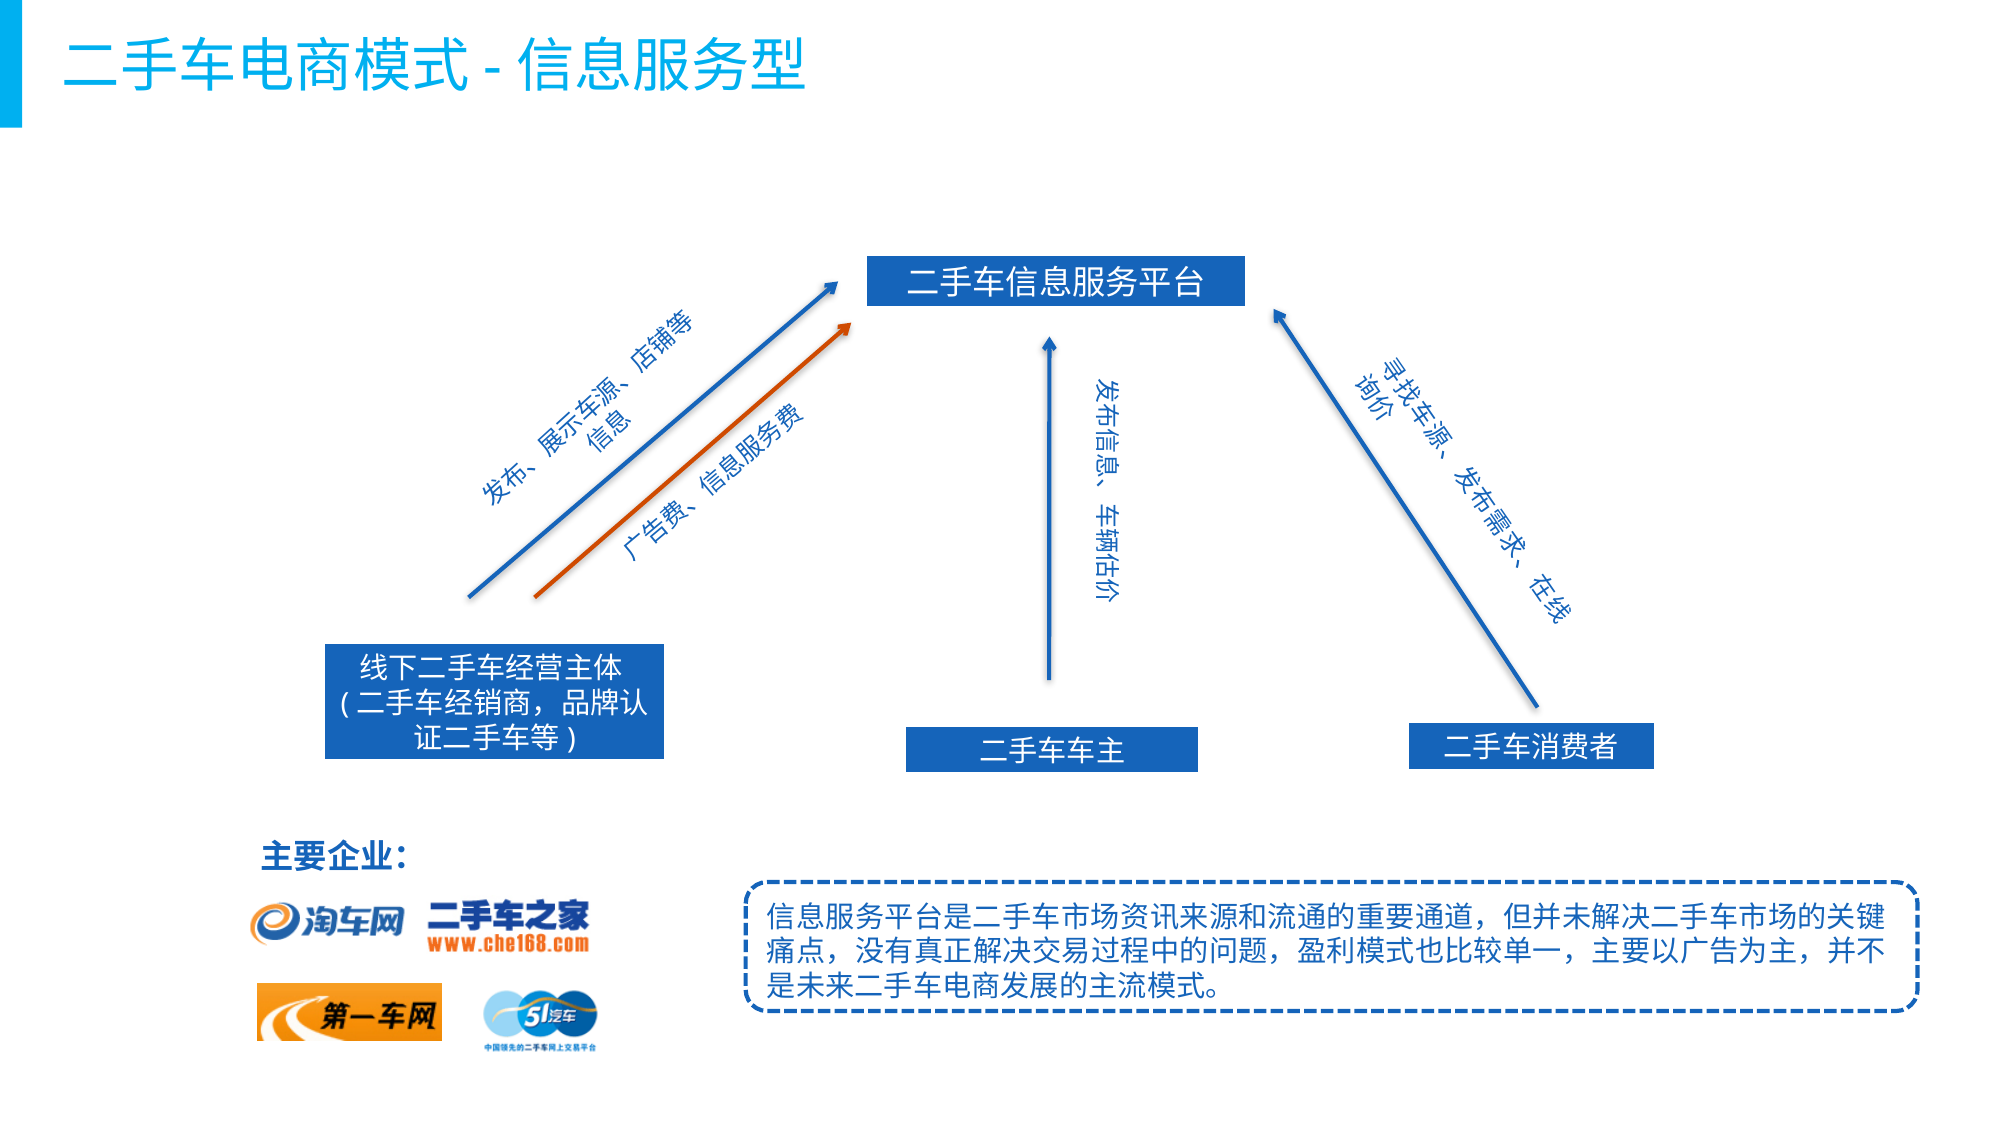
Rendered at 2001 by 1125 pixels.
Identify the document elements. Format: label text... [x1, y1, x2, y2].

picture [257, 983, 442, 1041]
text_box 信息服务平台是二手车市场资讯来源和流通的重要通道，但并未解决二手车市场的关键痛点，没有真正解决交易过程中的问题，盈利模式也比较单一，主要以广告为主，并不是未来二手车电商发展的主流模式。 [752, 890, 1901, 1011]
text_box A [746, 964, 796, 1018]
picture [479, 985, 603, 1057]
text_box 二手车电商模式-信息服务型 [47, 20, 1260, 106]
text_box 主要企业： [245, 827, 457, 883]
text_box [745, 882, 1918, 1011]
picture [421, 895, 595, 957]
text_box [0, 0, 23, 128]
picture [245, 895, 410, 952]
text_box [323, 253, 1657, 784]
